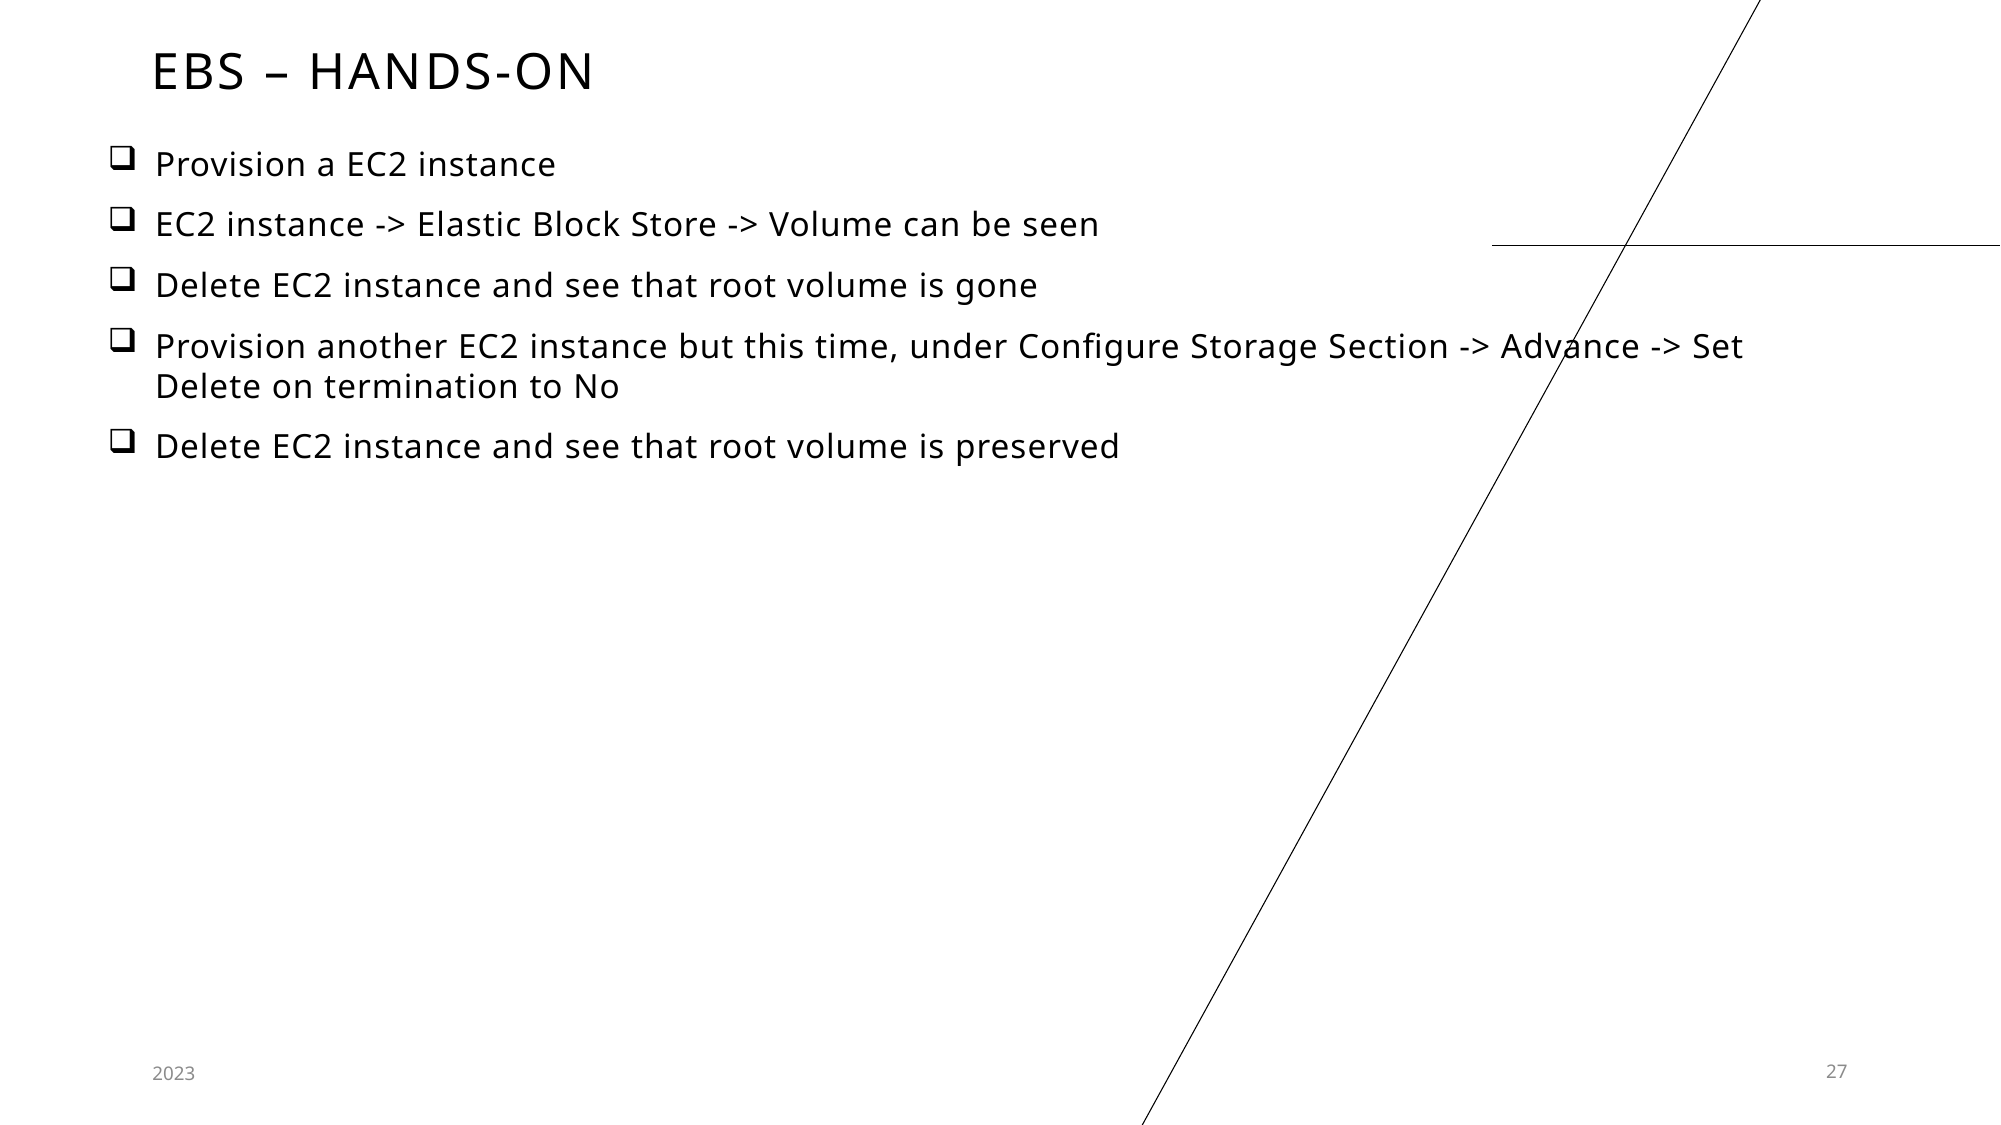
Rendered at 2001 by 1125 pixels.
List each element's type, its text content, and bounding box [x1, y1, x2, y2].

slide_number 2023 [137, 1042, 338, 1103]
title EBS – hands-on [136, 23, 1339, 108]
list Provision a EC2 instance EC2 instance -> Elastic Block Store -> Volume can be seen Delete EC2 instance and see that root volume is gone Provision another EC2 instance but this time, under Configure Storage Section -> Advance -> Set Delete on termination to No Delete EC2 instance and see that root volume is preserved [93, 135, 1848, 771]
slide_number 27 [1412, 1042, 1863, 1103]
